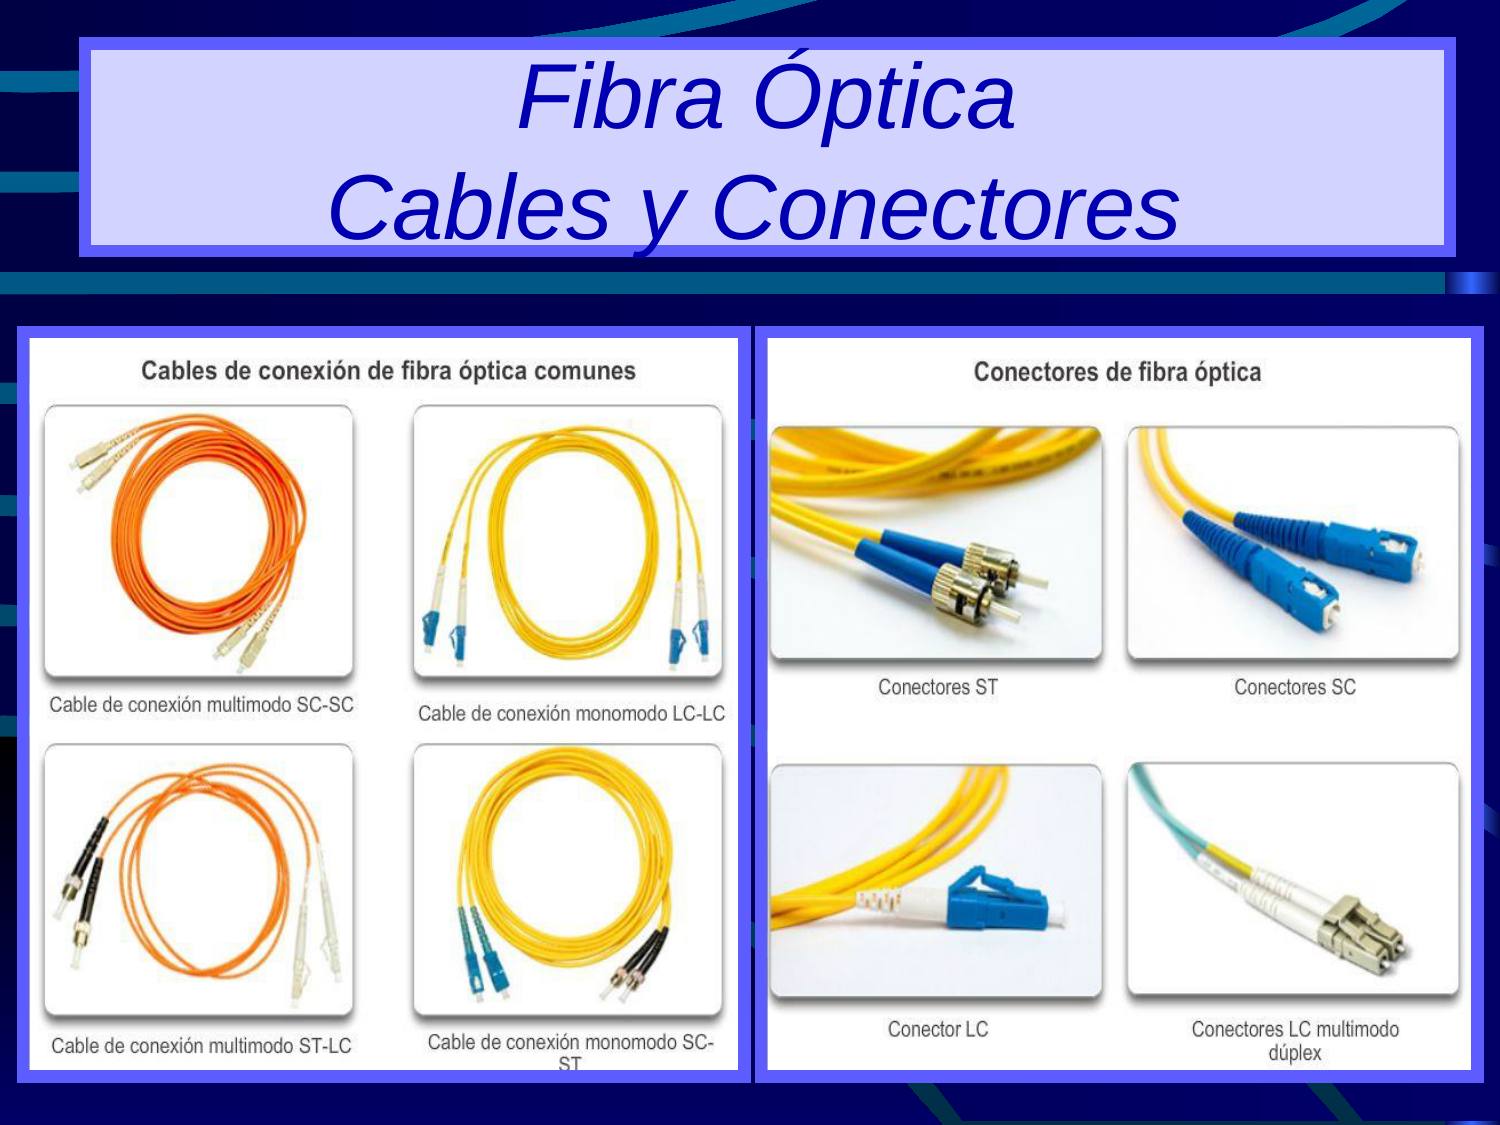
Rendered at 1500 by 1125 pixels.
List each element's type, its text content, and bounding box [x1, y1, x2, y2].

picture [29, 337, 739, 1071]
picture [767, 337, 1472, 1071]
picture [1259, 37, 1334, 43]
title Fibra Óptica Cables y Conectores [84, 43, 1451, 252]
picture [80, 172, 84, 192]
picture [80, 71, 84, 91]
picture [488, 37, 650, 43]
